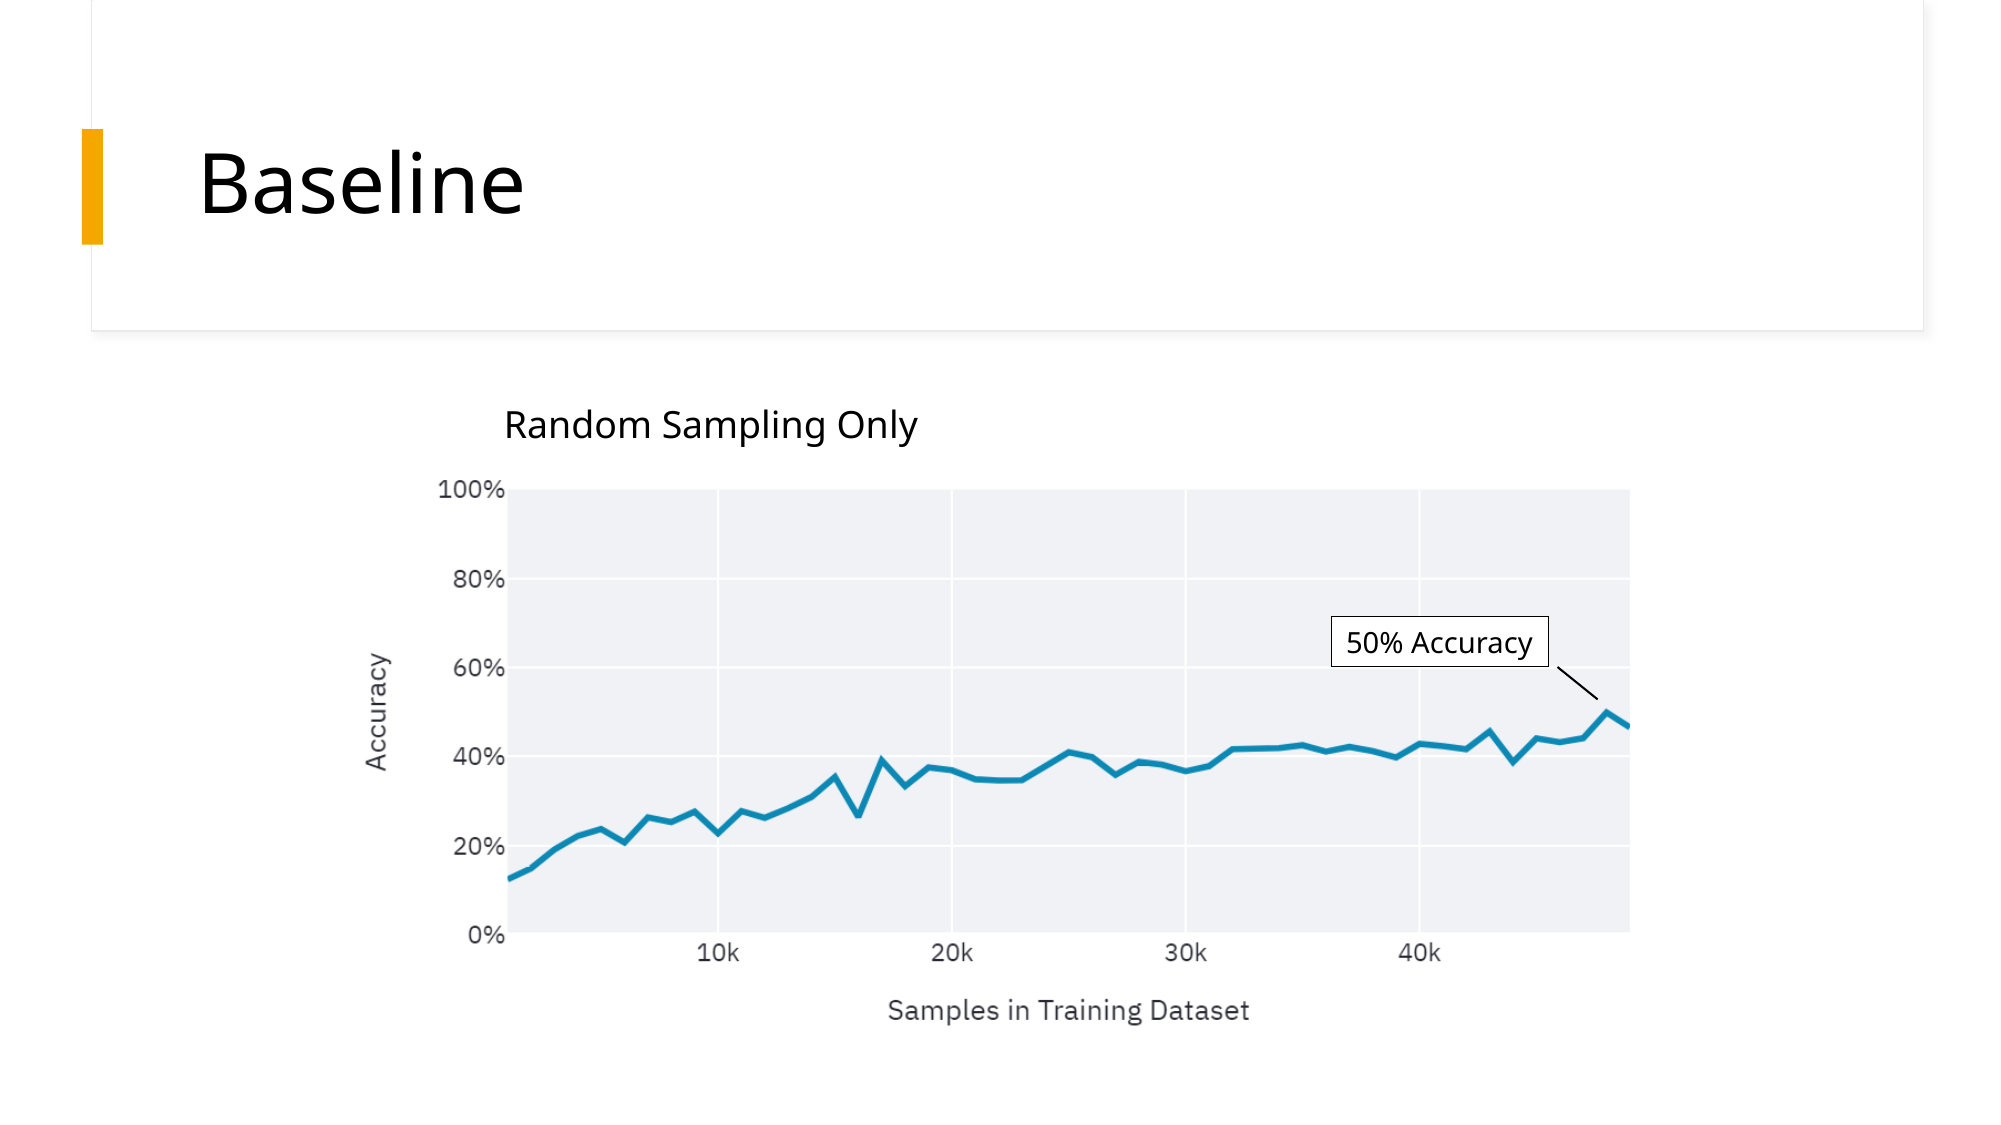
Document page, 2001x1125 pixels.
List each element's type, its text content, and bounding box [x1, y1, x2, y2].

picture [362, 474, 1638, 1037]
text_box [1557, 666, 1598, 700]
text_box Random Sampling Only [489, 393, 934, 453]
title Baseline [183, 90, 1851, 284]
